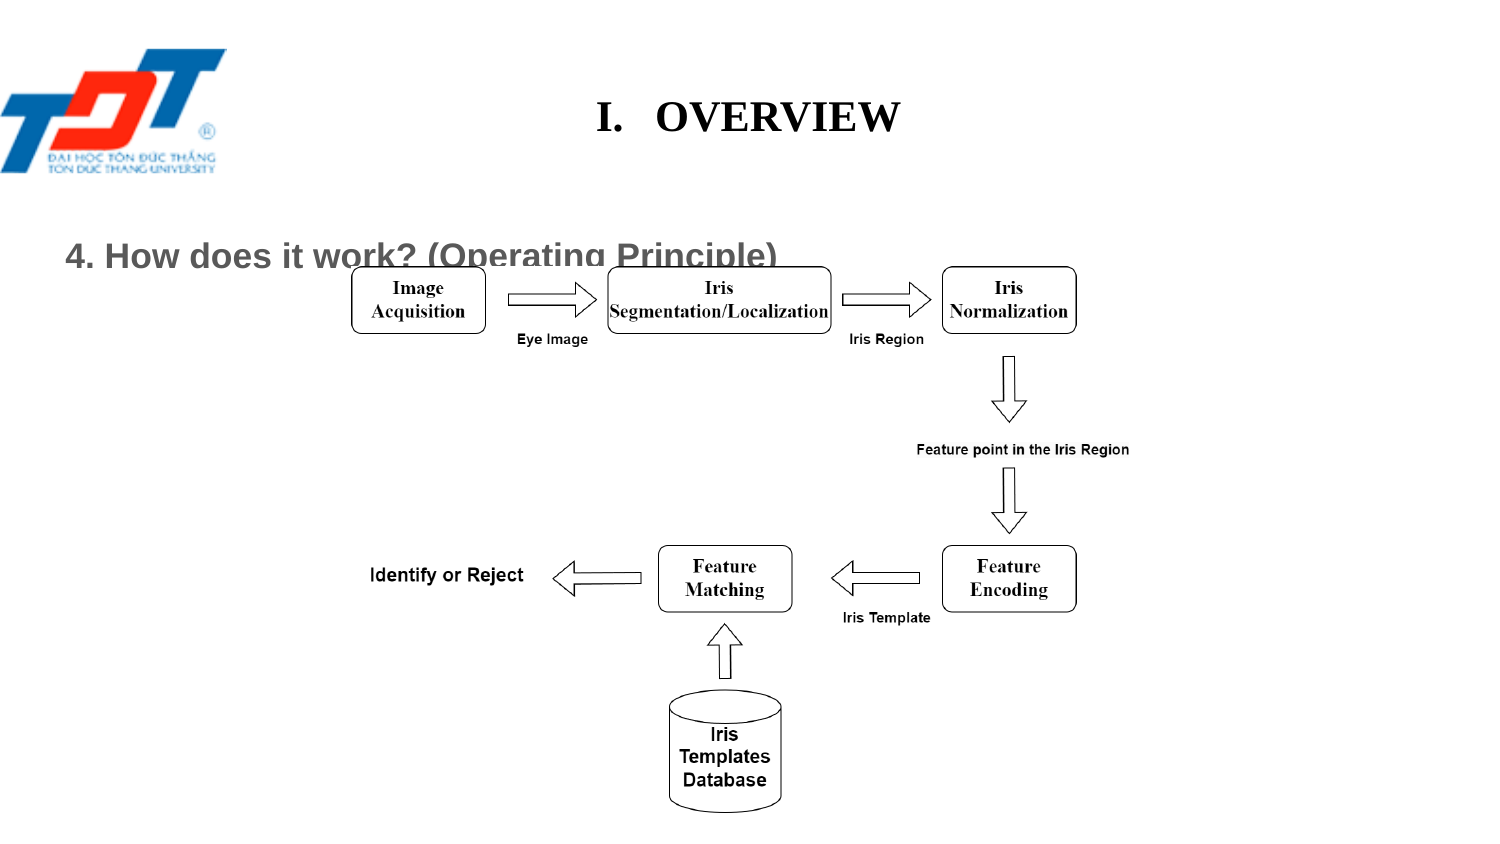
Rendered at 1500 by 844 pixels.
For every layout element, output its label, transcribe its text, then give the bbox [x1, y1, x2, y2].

title OVERVIEW [289, 72, 1192, 167]
picture [351, 265, 1131, 814]
text_box 4. How does it work? (Operating Principle) [50, 196, 1450, 744]
picture [0, 0, 227, 226]
